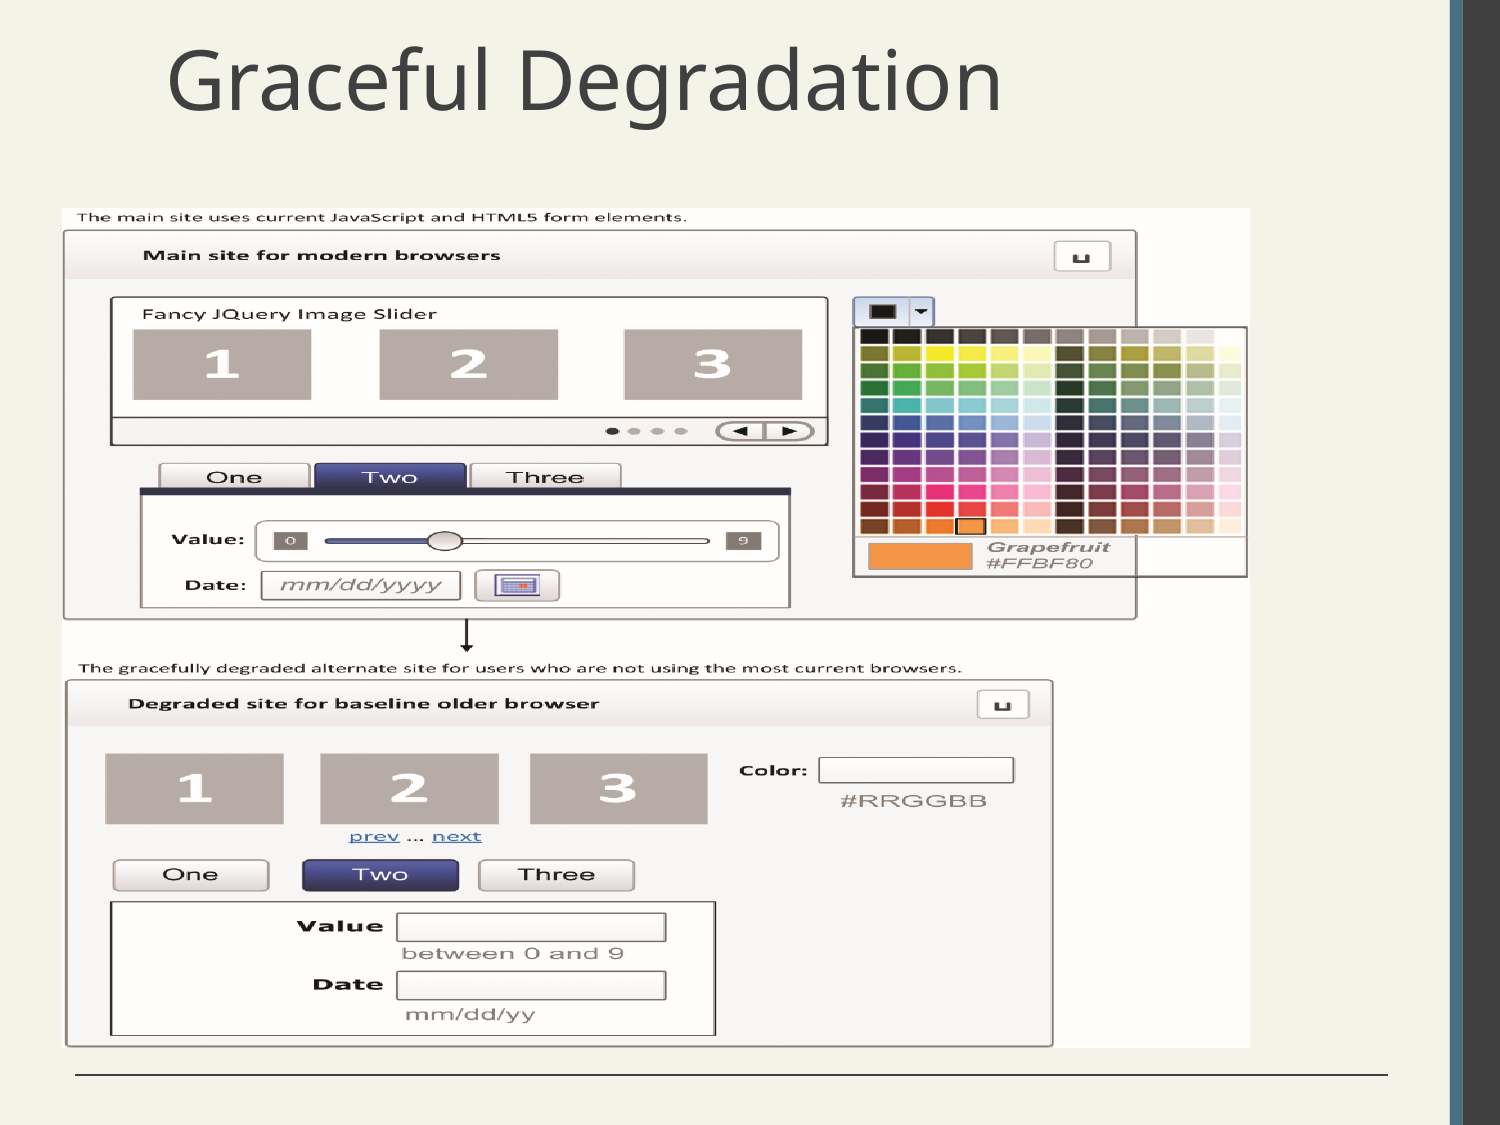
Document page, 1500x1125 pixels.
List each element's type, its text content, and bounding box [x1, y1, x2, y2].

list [62, 207, 1251, 1048]
title Graceful Degradation [150, 20, 1425, 188]
